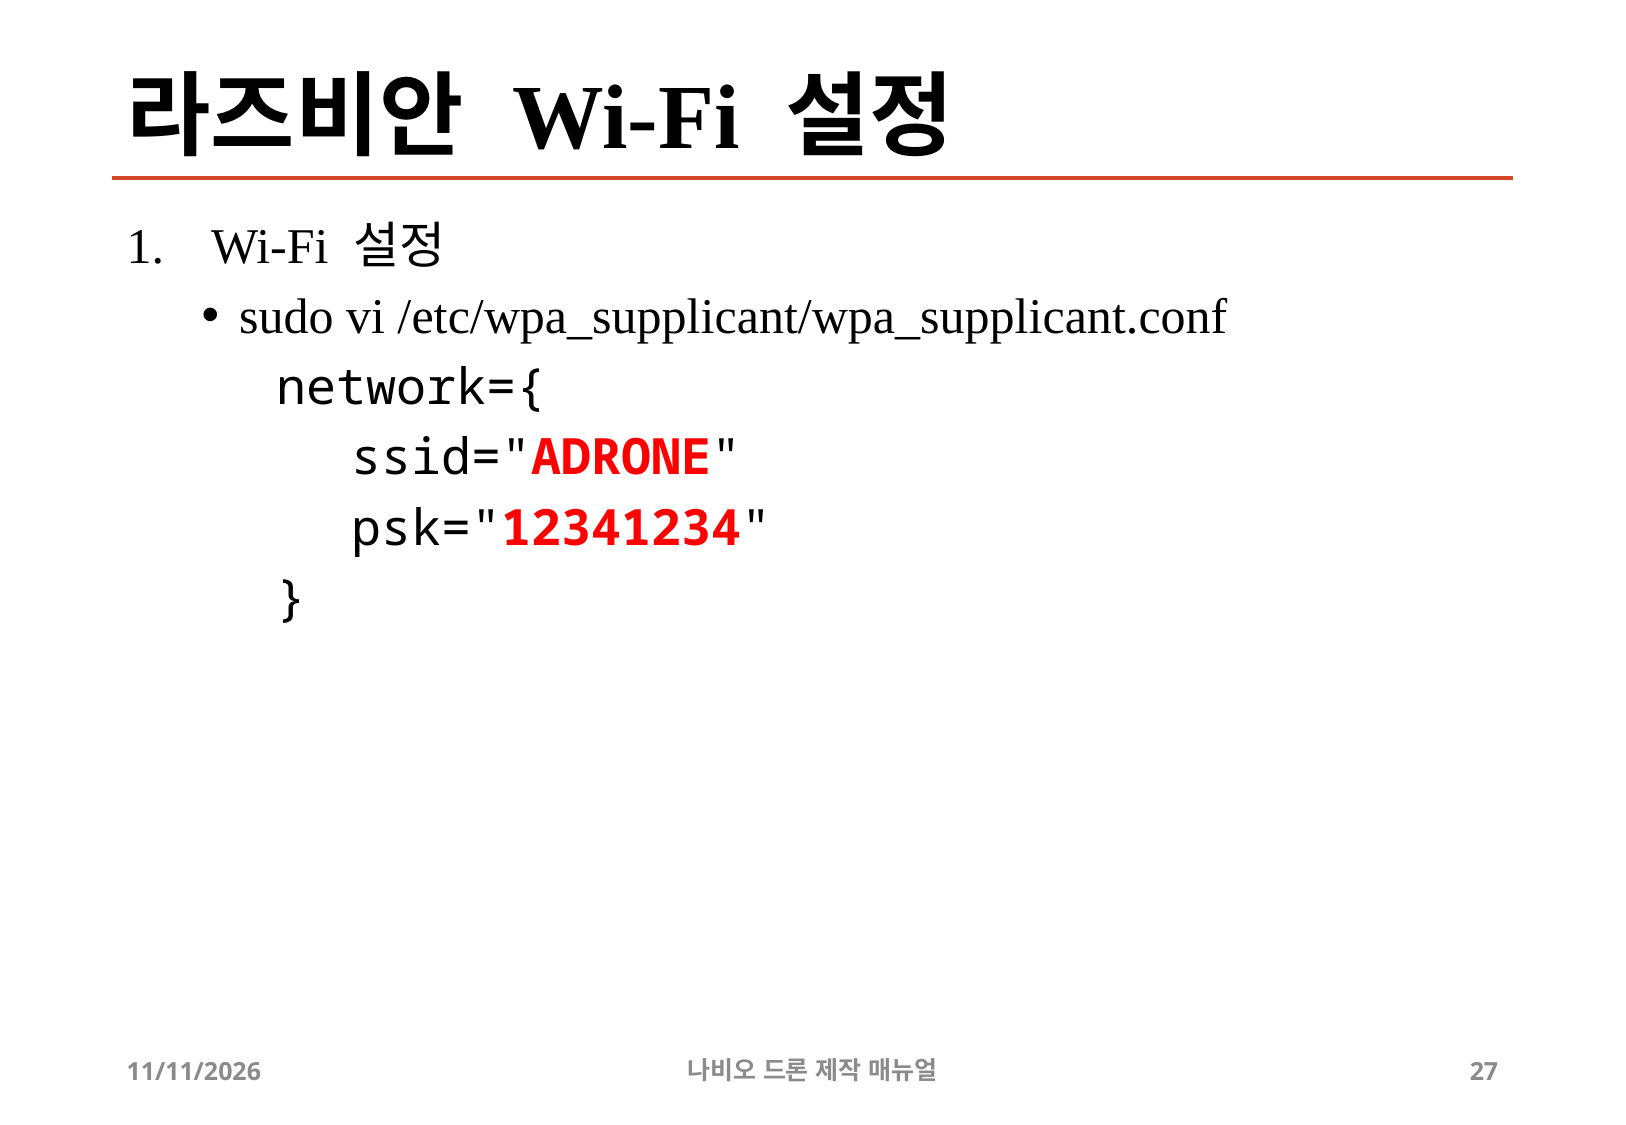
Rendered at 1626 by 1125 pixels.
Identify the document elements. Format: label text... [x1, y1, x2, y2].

list Wi-Fi 설정 sudo vi /etc/wpa_supplicant/wpa_supplicant.conf network={ ssid="ADRONE" psk="12341234" } [111, 205, 1514, 1014]
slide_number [111, 1042, 303, 1103]
slide_number 27 [1433, 1042, 1514, 1103]
title 라즈비안 Wi-Fi 설정 [111, 59, 1514, 179]
footer 나비오 드론 제작 매뉴얼 [538, 1042, 1087, 1103]
